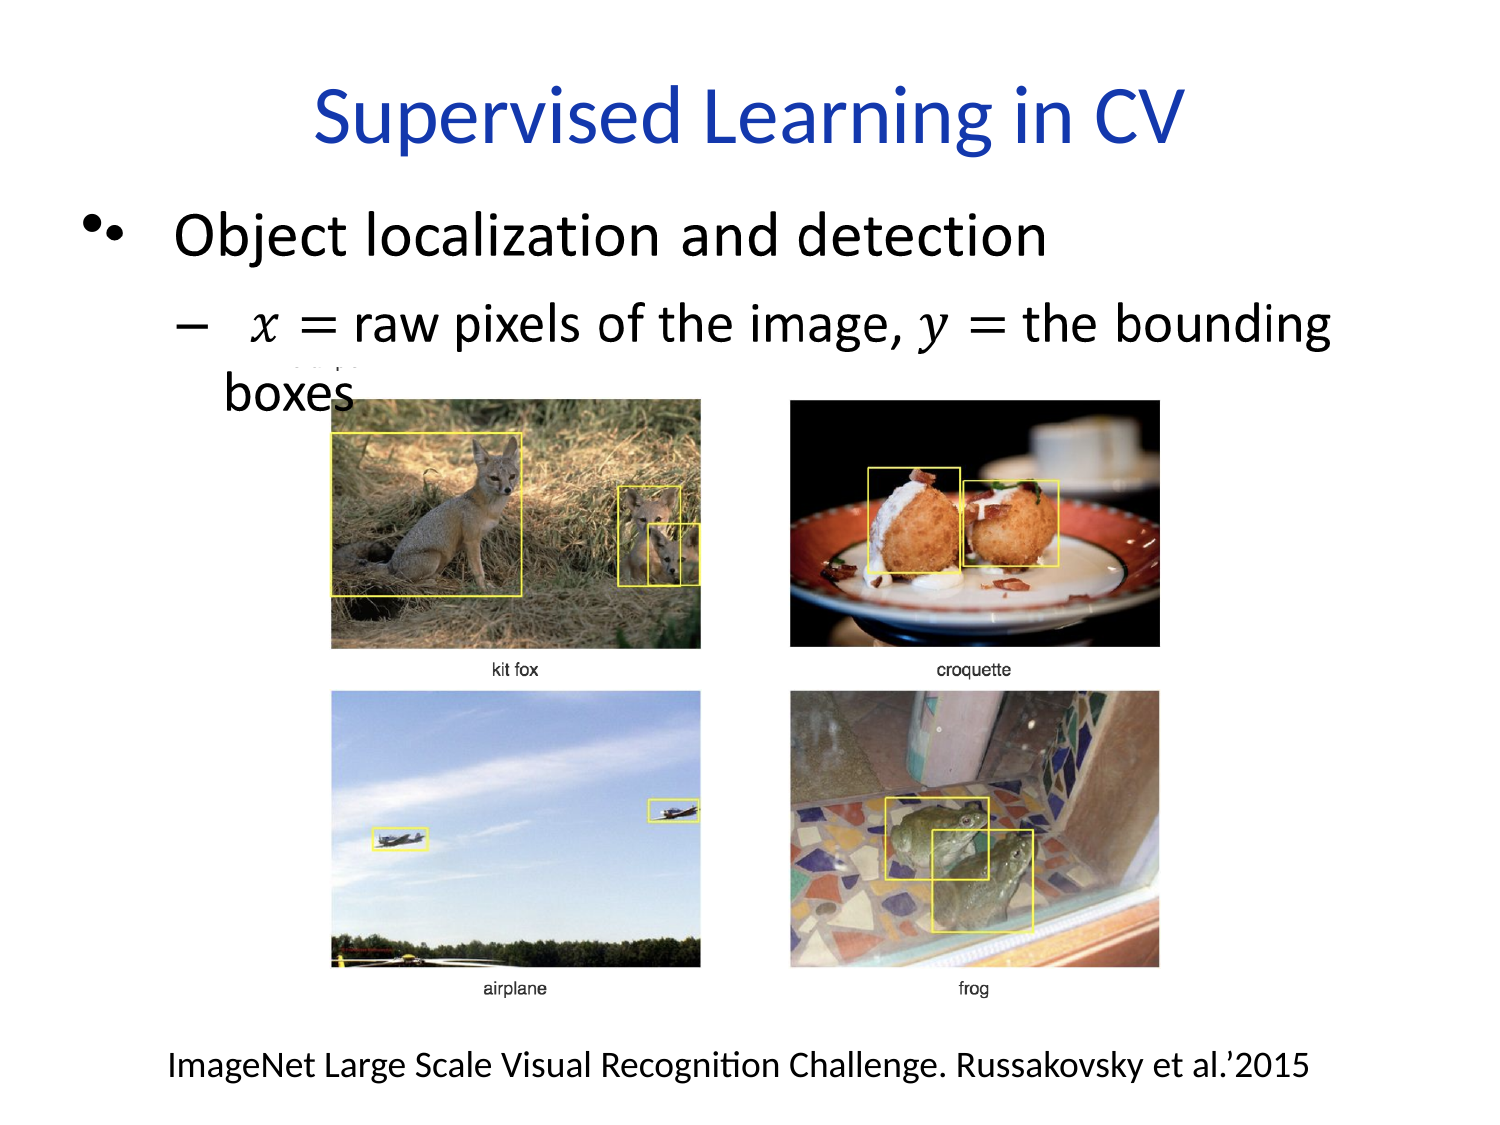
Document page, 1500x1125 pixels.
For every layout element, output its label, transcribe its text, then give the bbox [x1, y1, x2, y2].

text_box ImageNet Large Scale Visual Recognition Challenge. Russakovsky et al.’2015 [152, 1037, 1388, 1125]
title Supervised Learning in CV [75, 45, 1425, 174]
list [65, 174, 1471, 924]
picture [292, 366, 1195, 1003]
